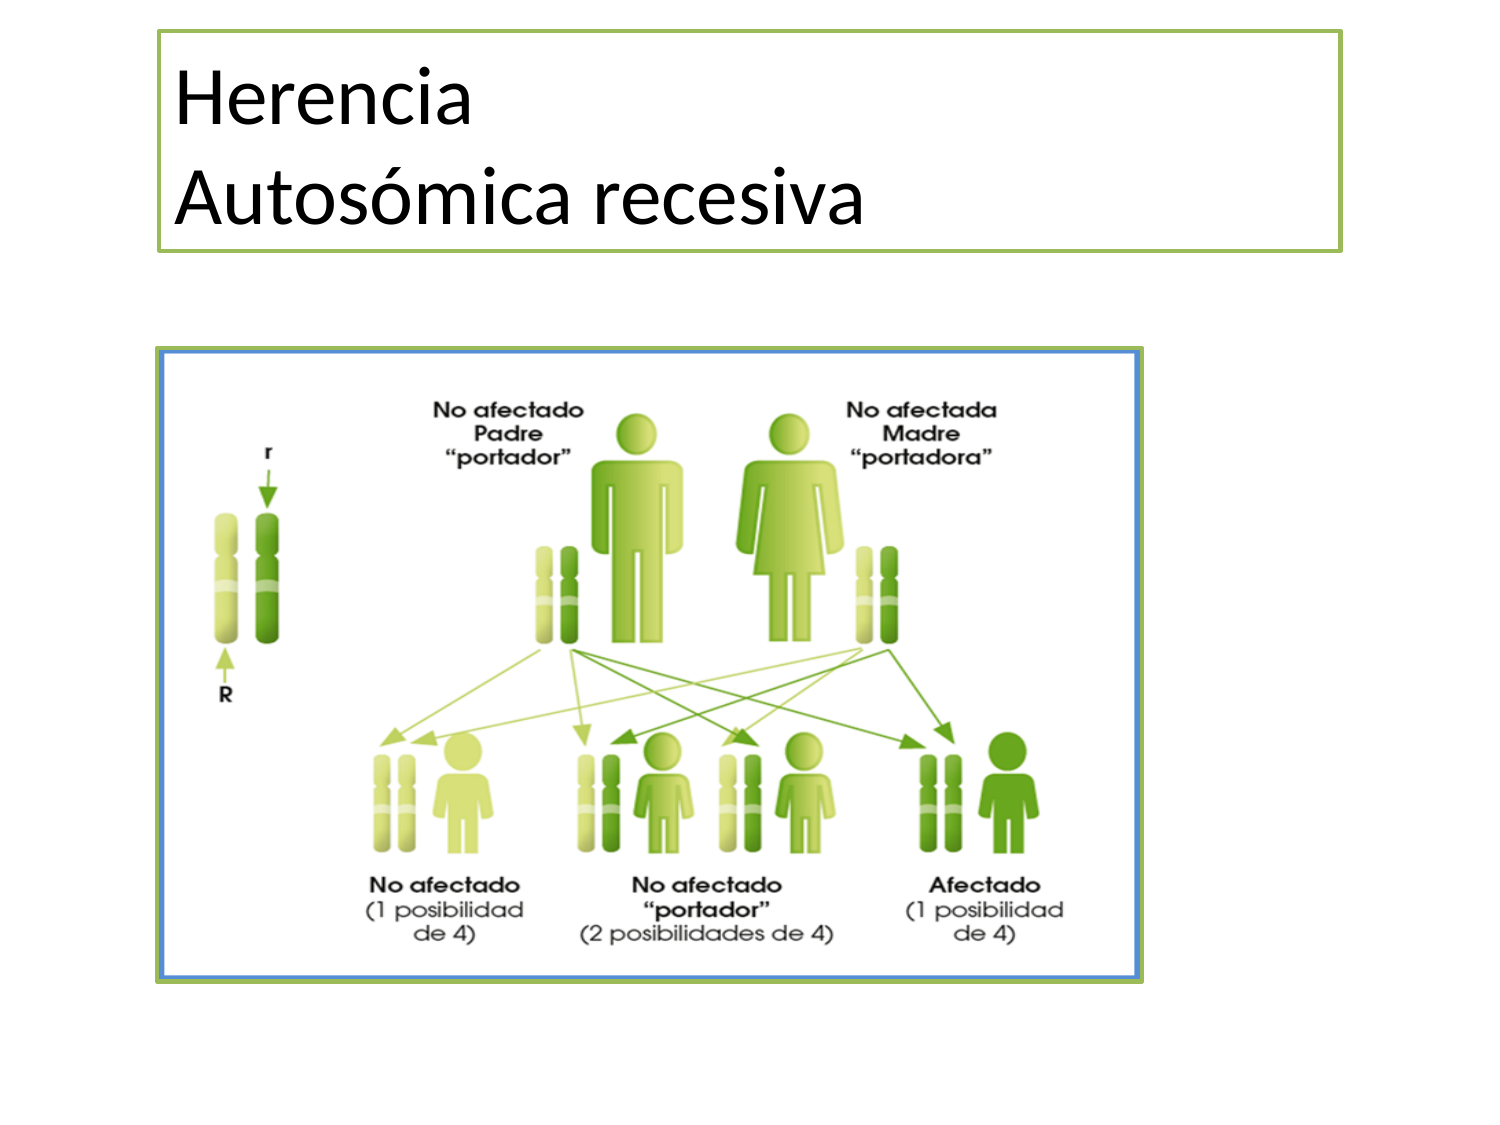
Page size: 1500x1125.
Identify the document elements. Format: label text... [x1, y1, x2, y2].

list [159, 349, 1140, 980]
title Herencia Autosómica recesiva [157, 29, 1343, 253]
